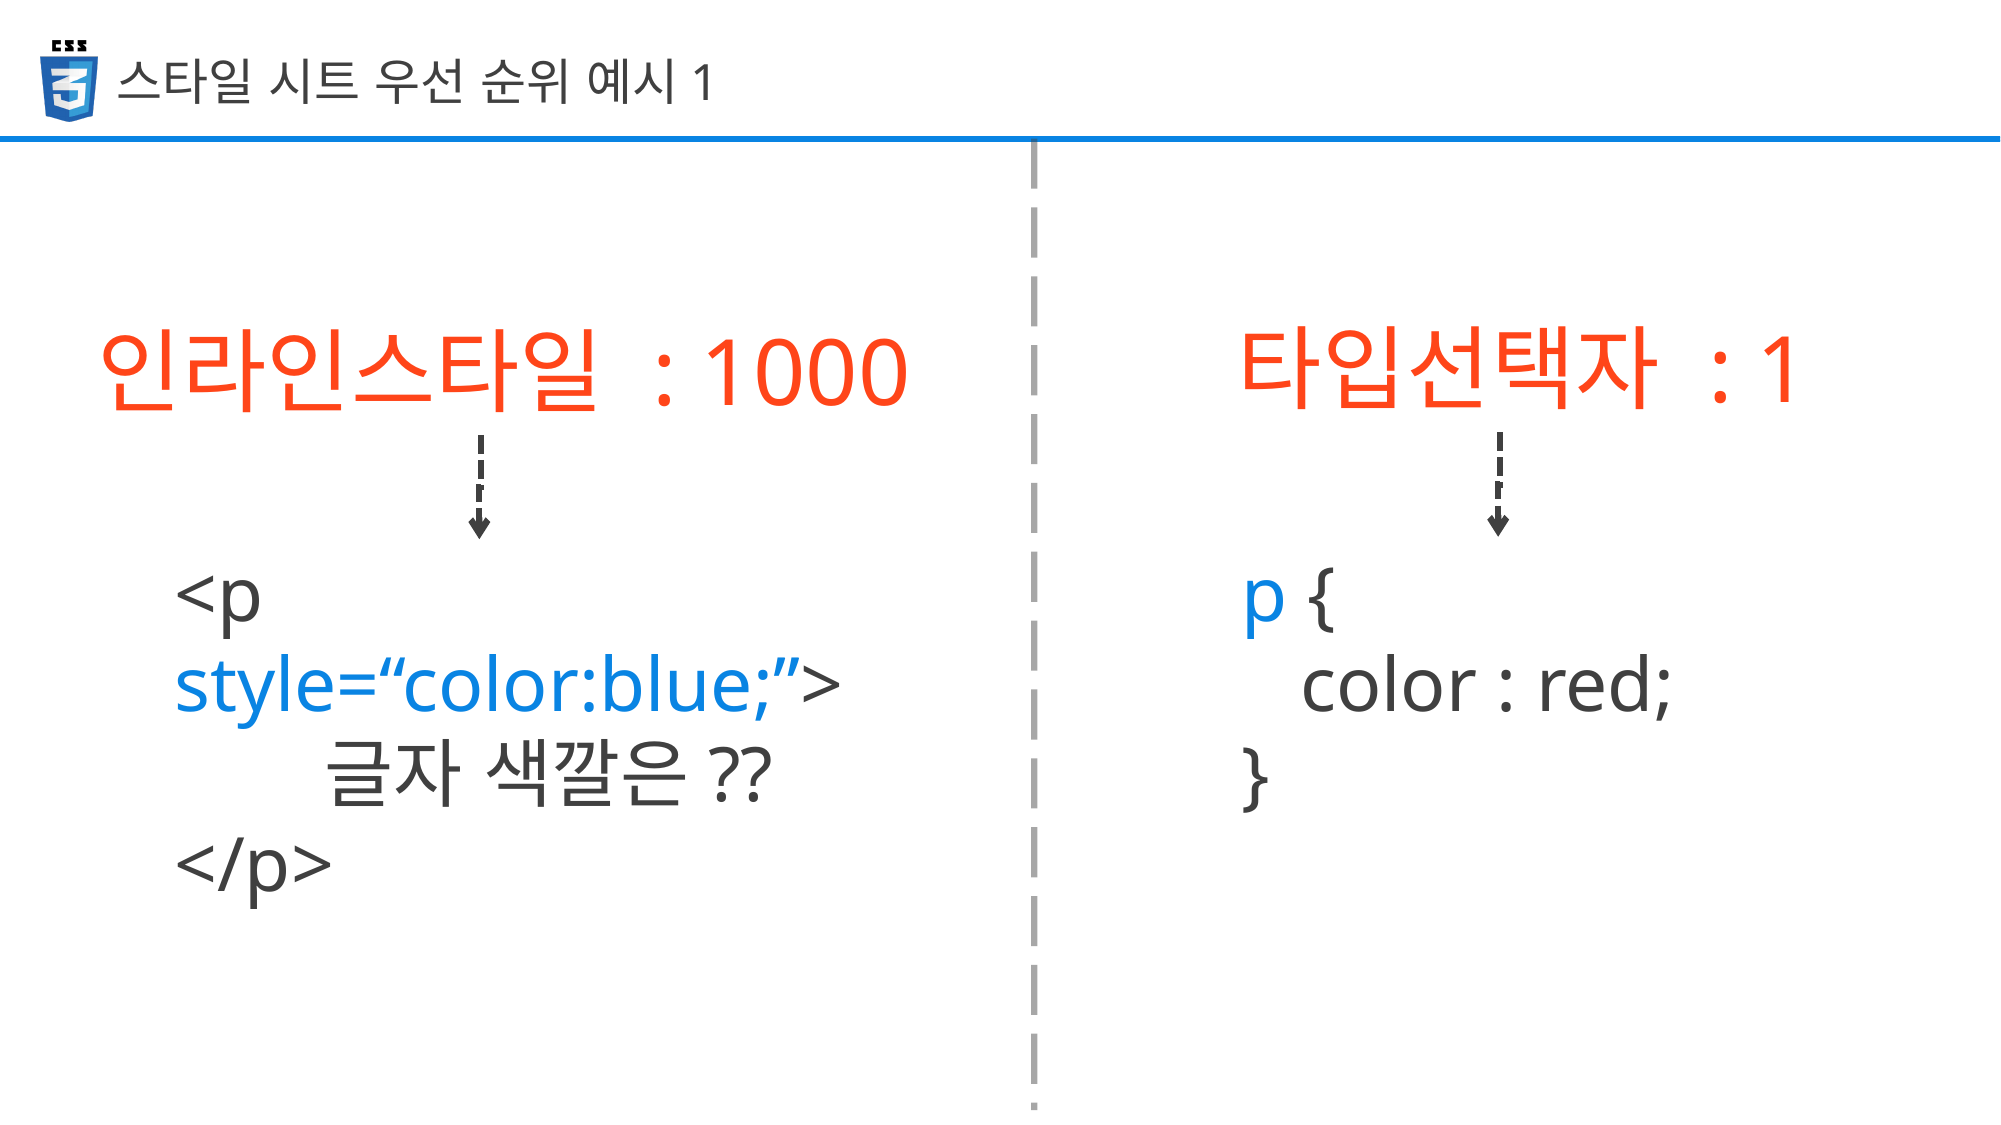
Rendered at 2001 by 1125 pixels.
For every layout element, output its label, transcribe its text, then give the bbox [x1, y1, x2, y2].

text_box 스타일 시트 우선 순위 예시1 [101, 43, 734, 119]
text_box 인라인스타일 : 1000 [19, 306, 990, 432]
text_box <p style=“color:blue;”> 글자 색깔은?? </p> [159, 539, 966, 914]
picture [40, 40, 98, 122]
text_box p { color : red; } [1226, 539, 1710, 824]
text_box 타입선택자 : 1 [1038, 303, 2000, 429]
